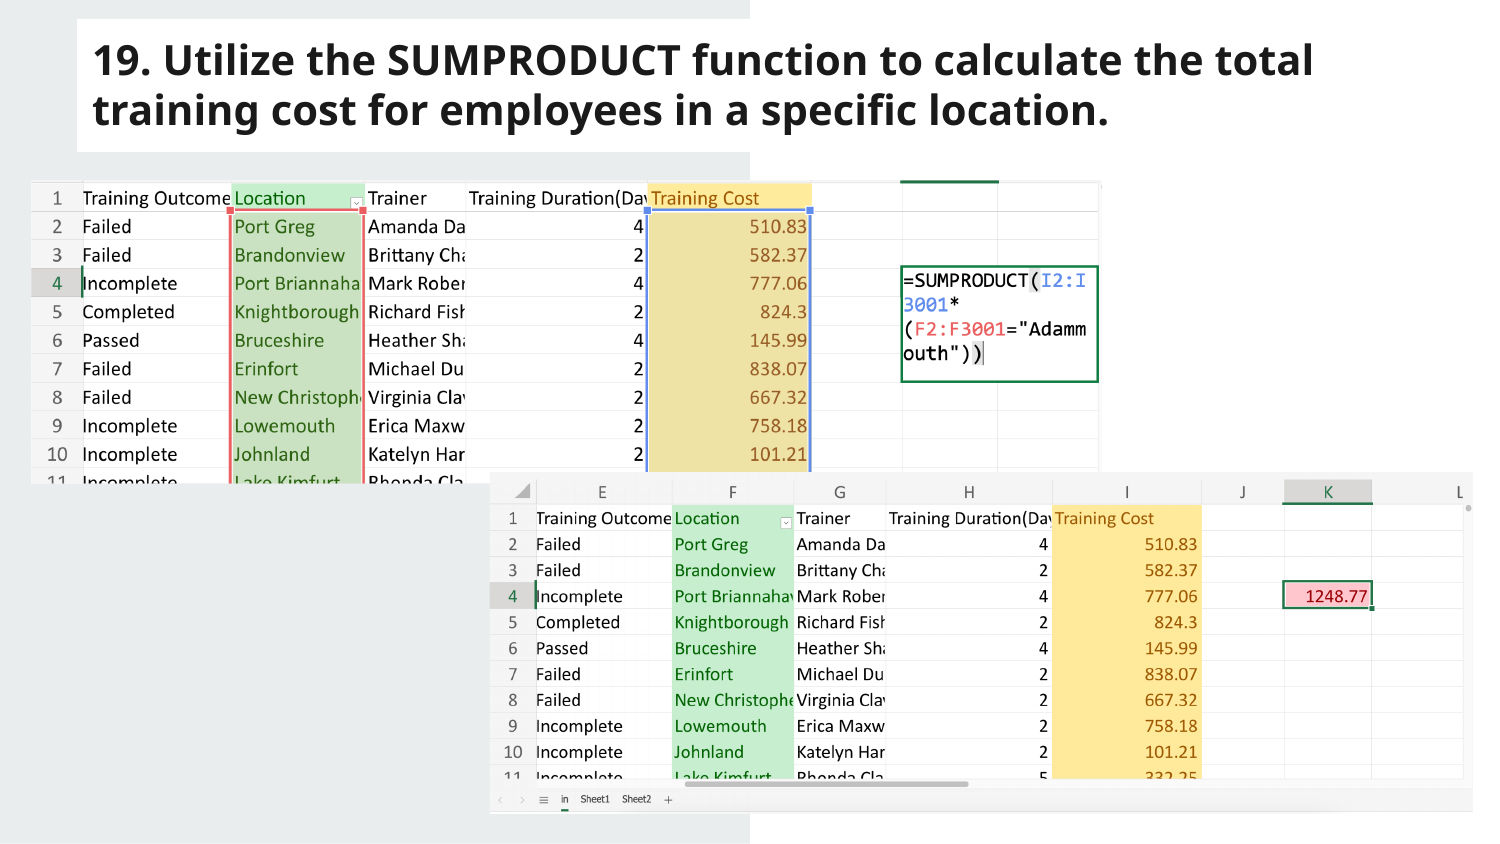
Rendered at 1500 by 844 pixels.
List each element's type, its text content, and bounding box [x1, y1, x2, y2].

title 19. Utilize the SUMPRODUCT function to calculate the total training cost for employees in a specific location. [77, 18, 1423, 152]
picture [30, 179, 1474, 815]
